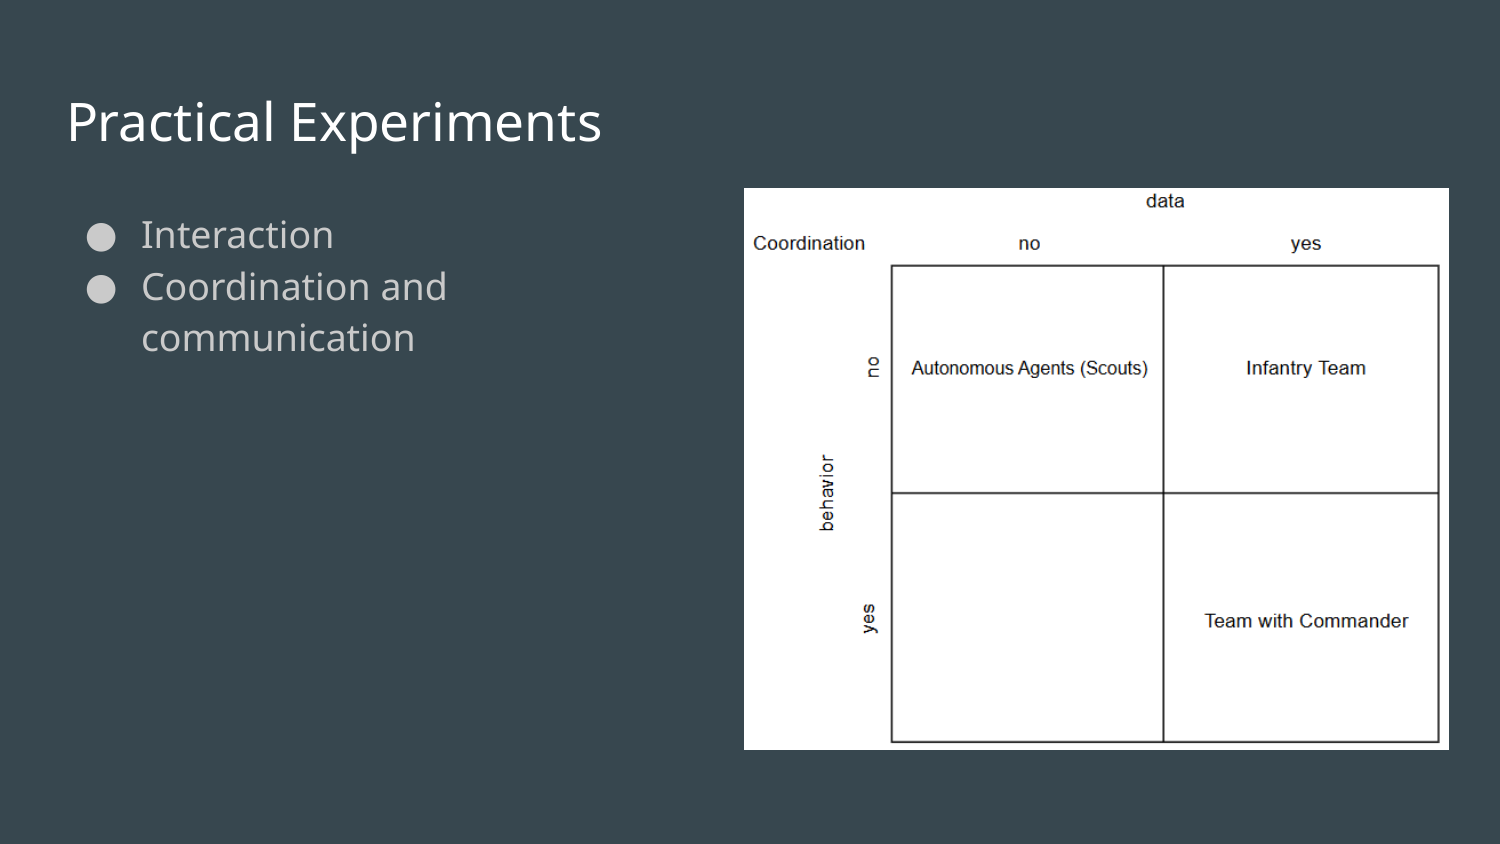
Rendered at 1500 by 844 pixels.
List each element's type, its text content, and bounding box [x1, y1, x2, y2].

title Practical Experiments [51, 72, 1449, 167]
list Interaction Coordination and communication [51, 189, 742, 750]
picture [744, 188, 1450, 750]
